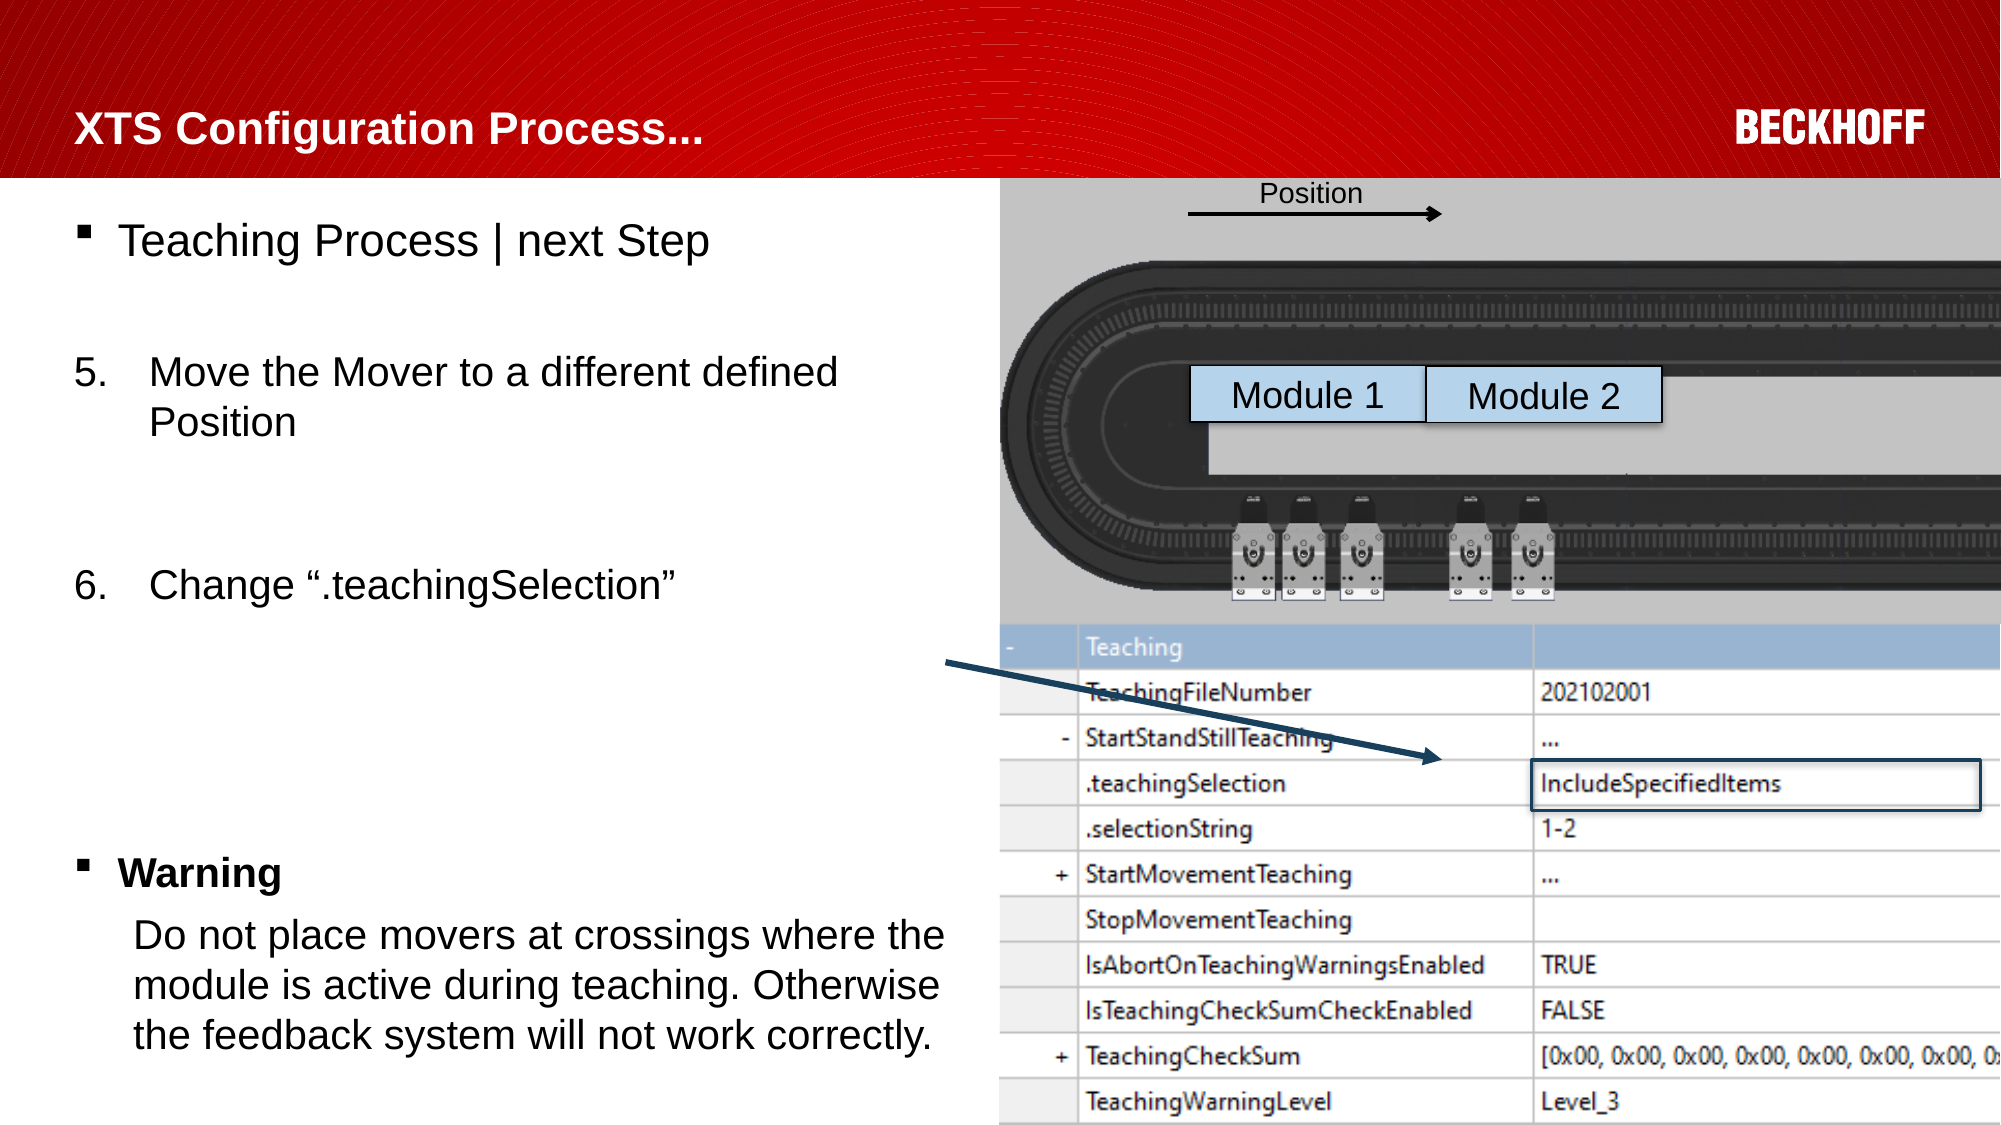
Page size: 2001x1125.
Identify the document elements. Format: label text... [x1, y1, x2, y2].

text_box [945, 661, 1443, 760]
list Teaching Process | next Step Move the Mover to a different defined Position Change “.teachingSelection” Warning Do not place movers at crossings where the module is active during teaching. Otherwise the feedback system will not work correctly. [0, 178, 998, 1054]
title XTS Configuration Process... [0, 73, 1663, 178]
picture [999, 178, 2001, 1125]
picture [1727, 98, 1934, 155]
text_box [1155, 166, 1468, 228]
